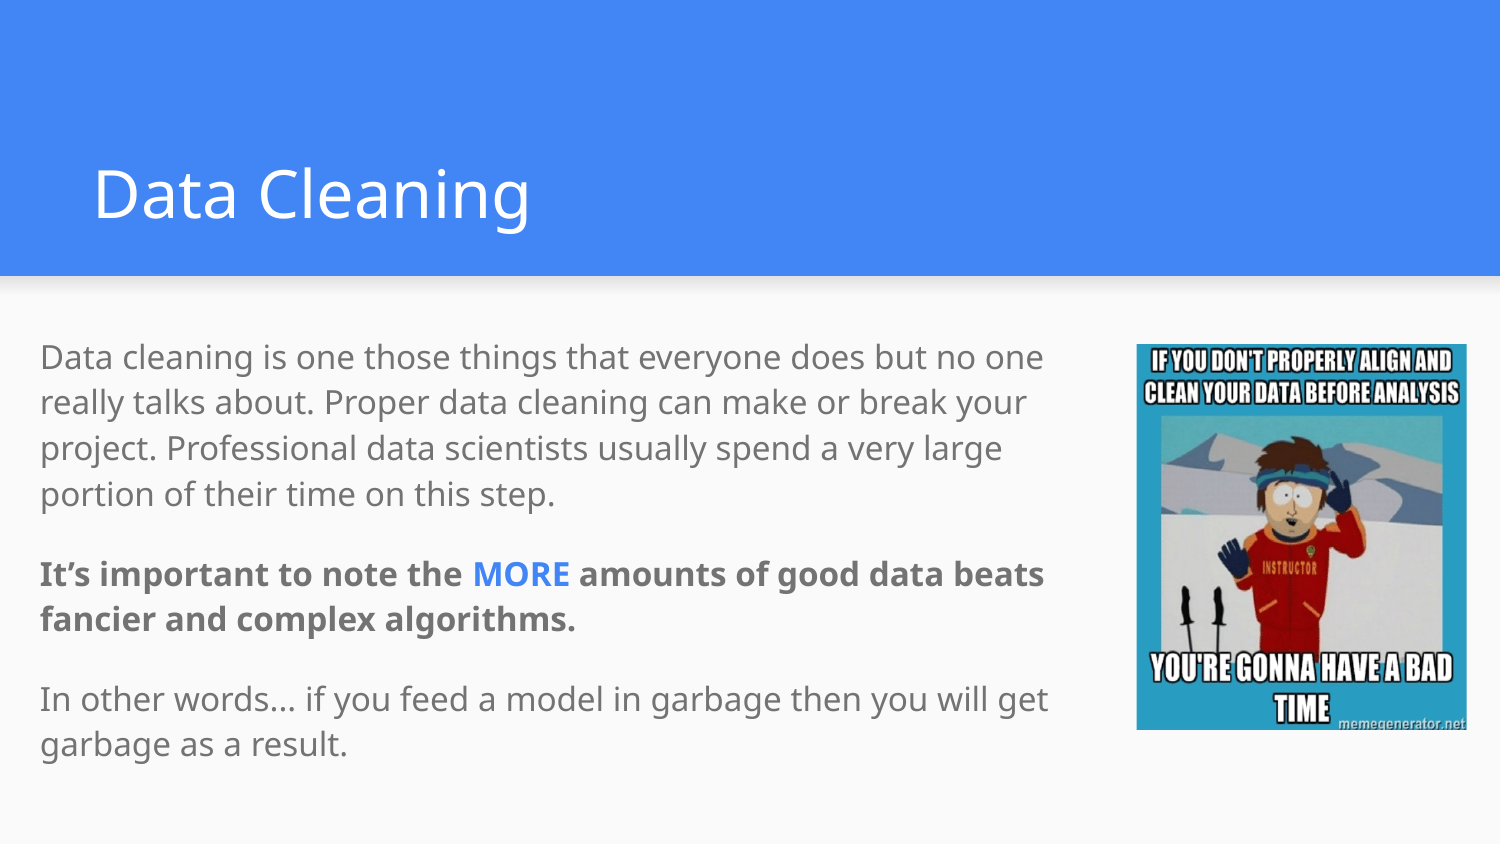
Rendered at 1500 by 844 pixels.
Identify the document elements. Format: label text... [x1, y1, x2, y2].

picture [1136, 344, 1467, 731]
title Data Cleaning [77, 121, 1427, 248]
list Data cleaning is one those things that everyone does but no one really talks about. Proper data cleaning can make or break your project. Professional data scientists usually spend a very large portion of their time on this step. It’s important to note the MORE amounts of good data beats fancier and complex algorithms. In other words... if you feed a model in garbage then you will get garbage as a result. [24, 314, 1095, 760]
